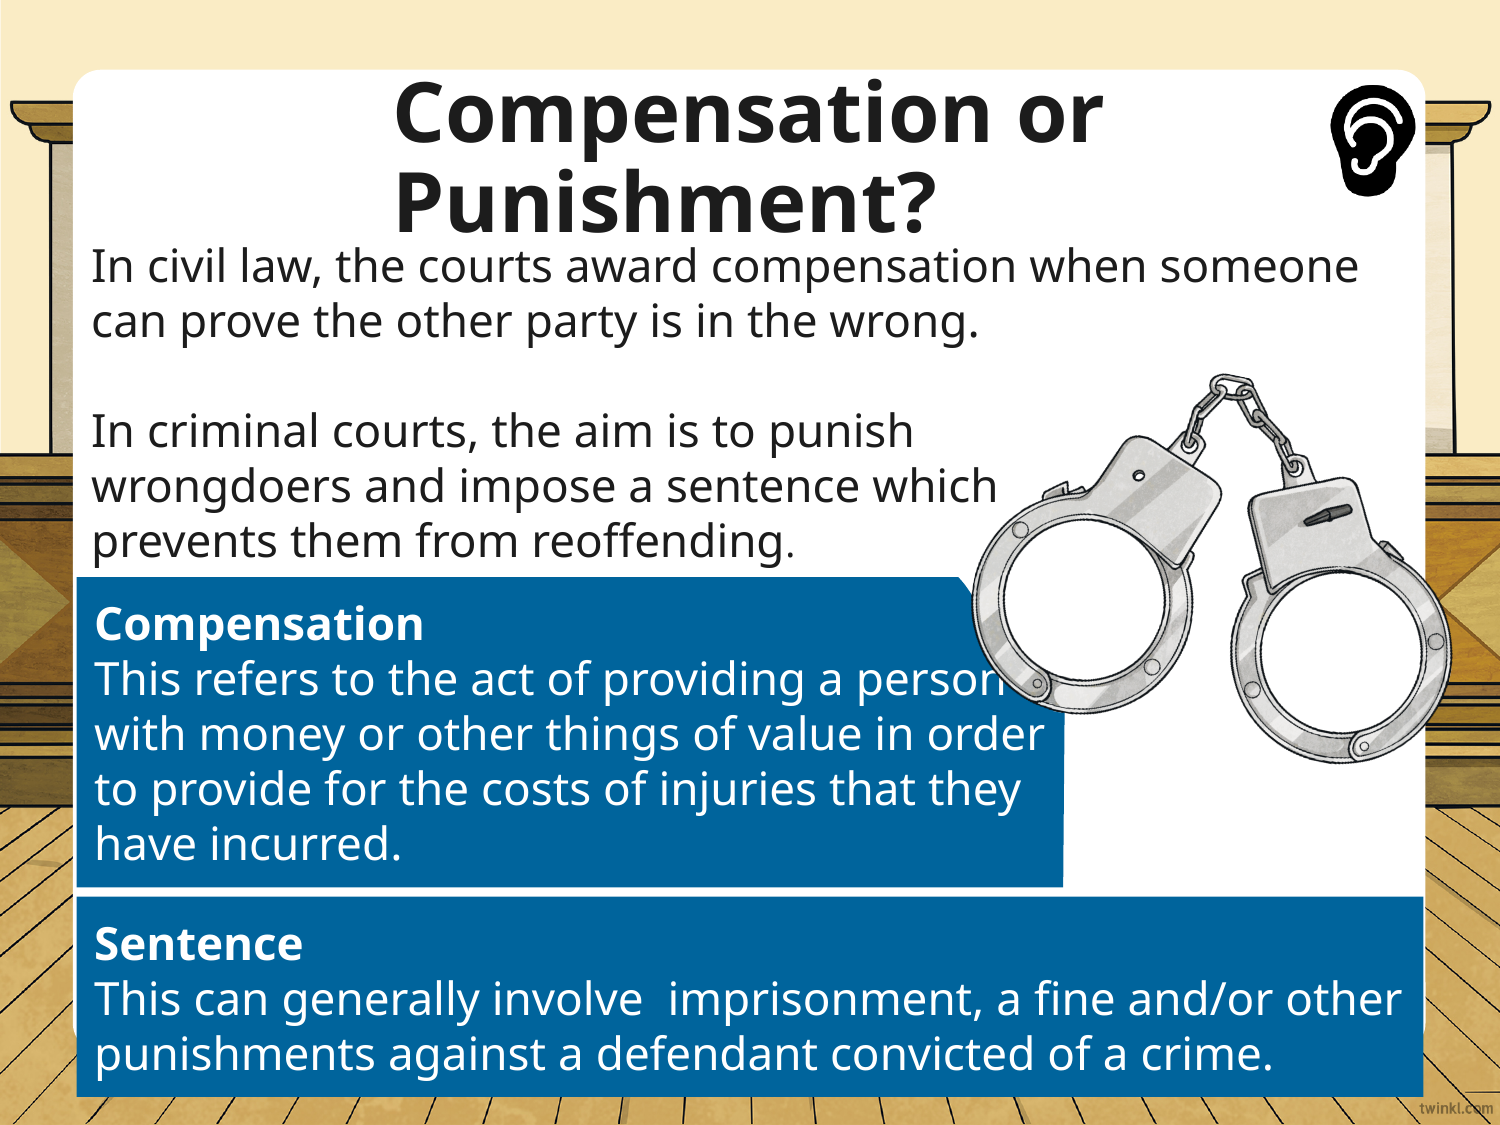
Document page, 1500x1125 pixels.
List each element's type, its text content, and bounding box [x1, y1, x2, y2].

text_box Sentence This can generally involve imprisonment, a fine and/or other punishments against a defendant convicted of a crime. [76, 896, 1424, 1098]
text_box Compensation This refers to the act of providing a person with money or other things of value in order to provide for the costs of injuries that they have incurred. [75, 576, 1066, 889]
title Compensation or Punishment? [73, 76, 1426, 244]
text_box In civil law, the courts award compensation when someone can prove the other party is in the wrong. In criminal courts, the aim is to punish wrongdoers and impose a sentence which prevents them from reoffending. [76, 229, 1424, 574]
picture [0, 0, 1500, 1125]
